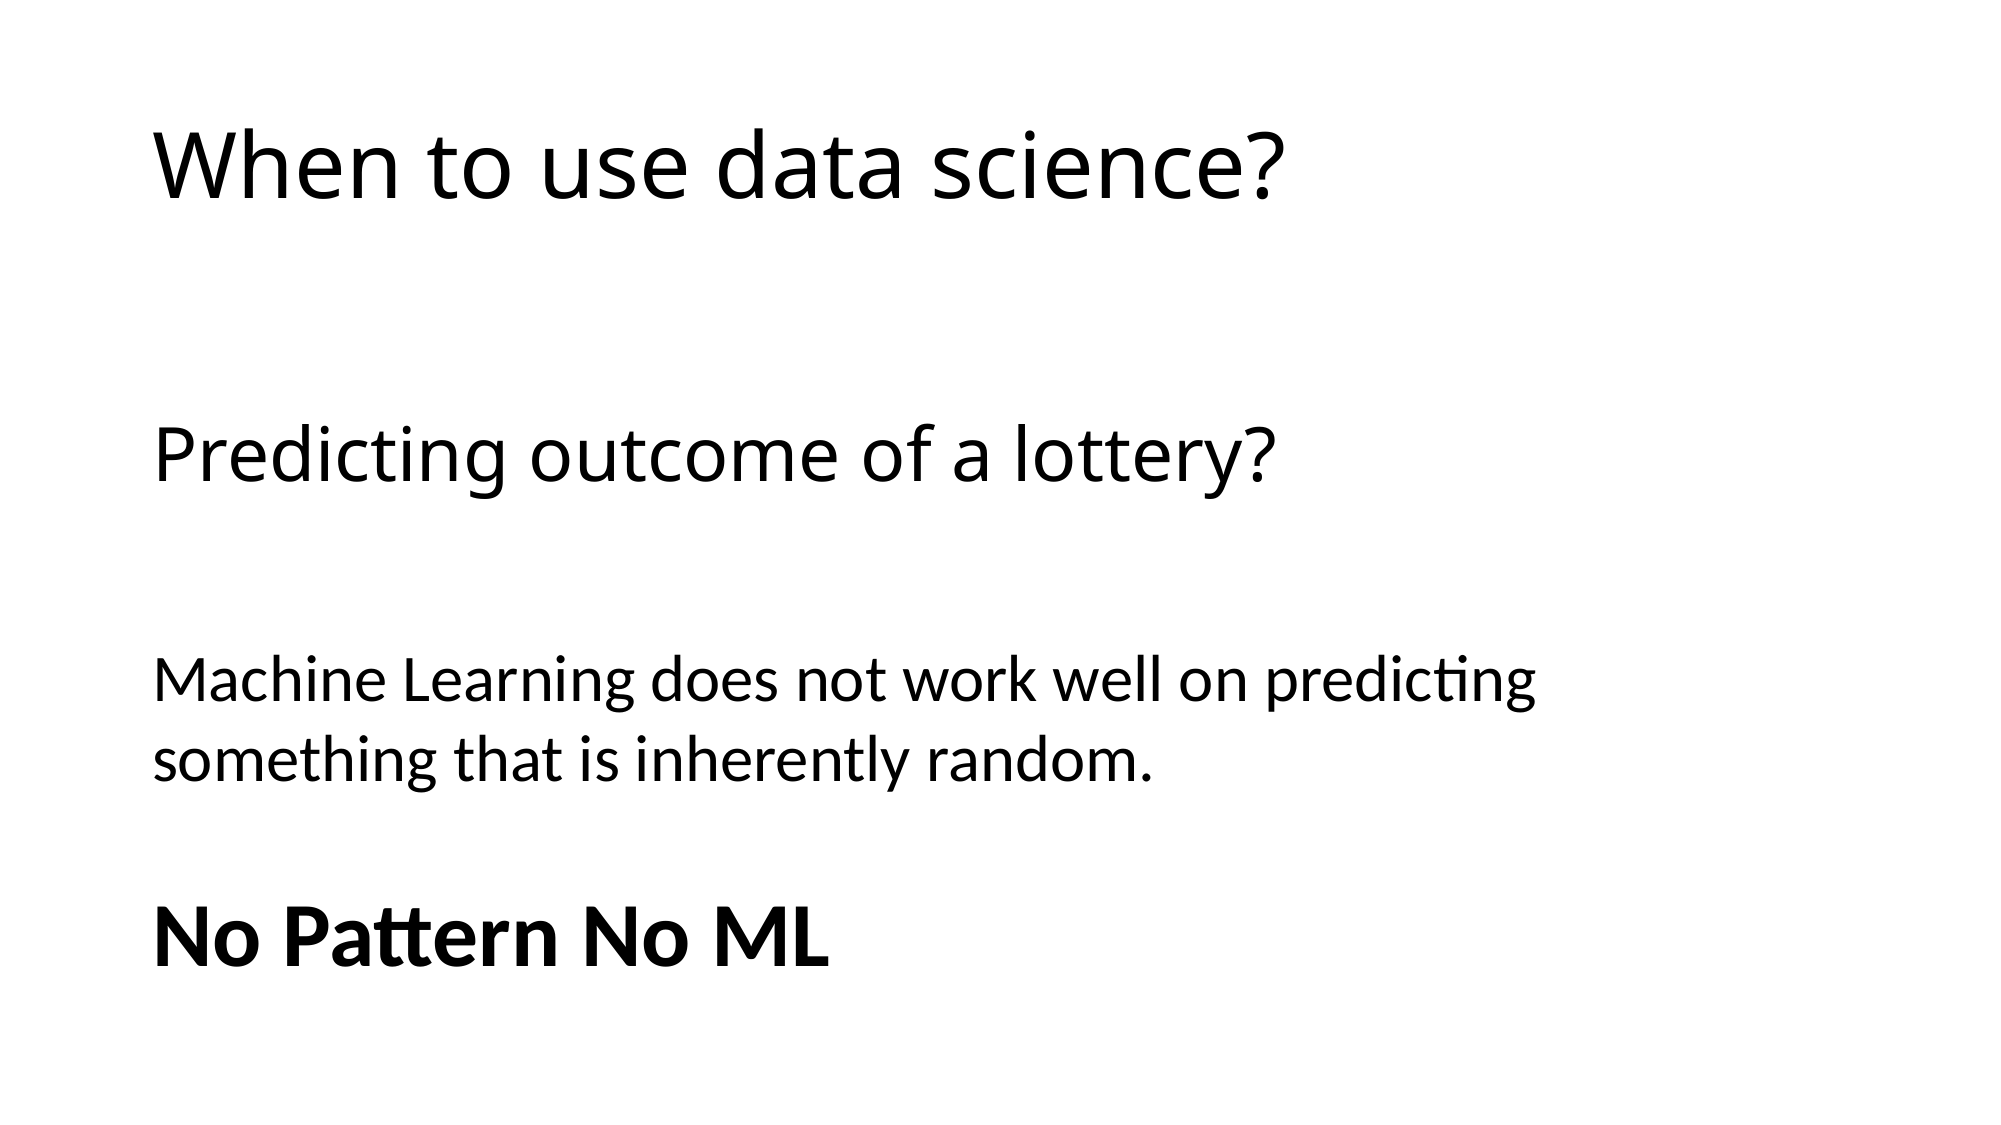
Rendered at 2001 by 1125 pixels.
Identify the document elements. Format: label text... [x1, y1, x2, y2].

text_box Machine Learning does not work well on predicting something that is inherently random. No Pattern No ML [137, 627, 1624, 992]
text_box Predicting outcome of a lottery? [137, 399, 1377, 505]
title When to use data science? [137, 59, 1863, 278]
